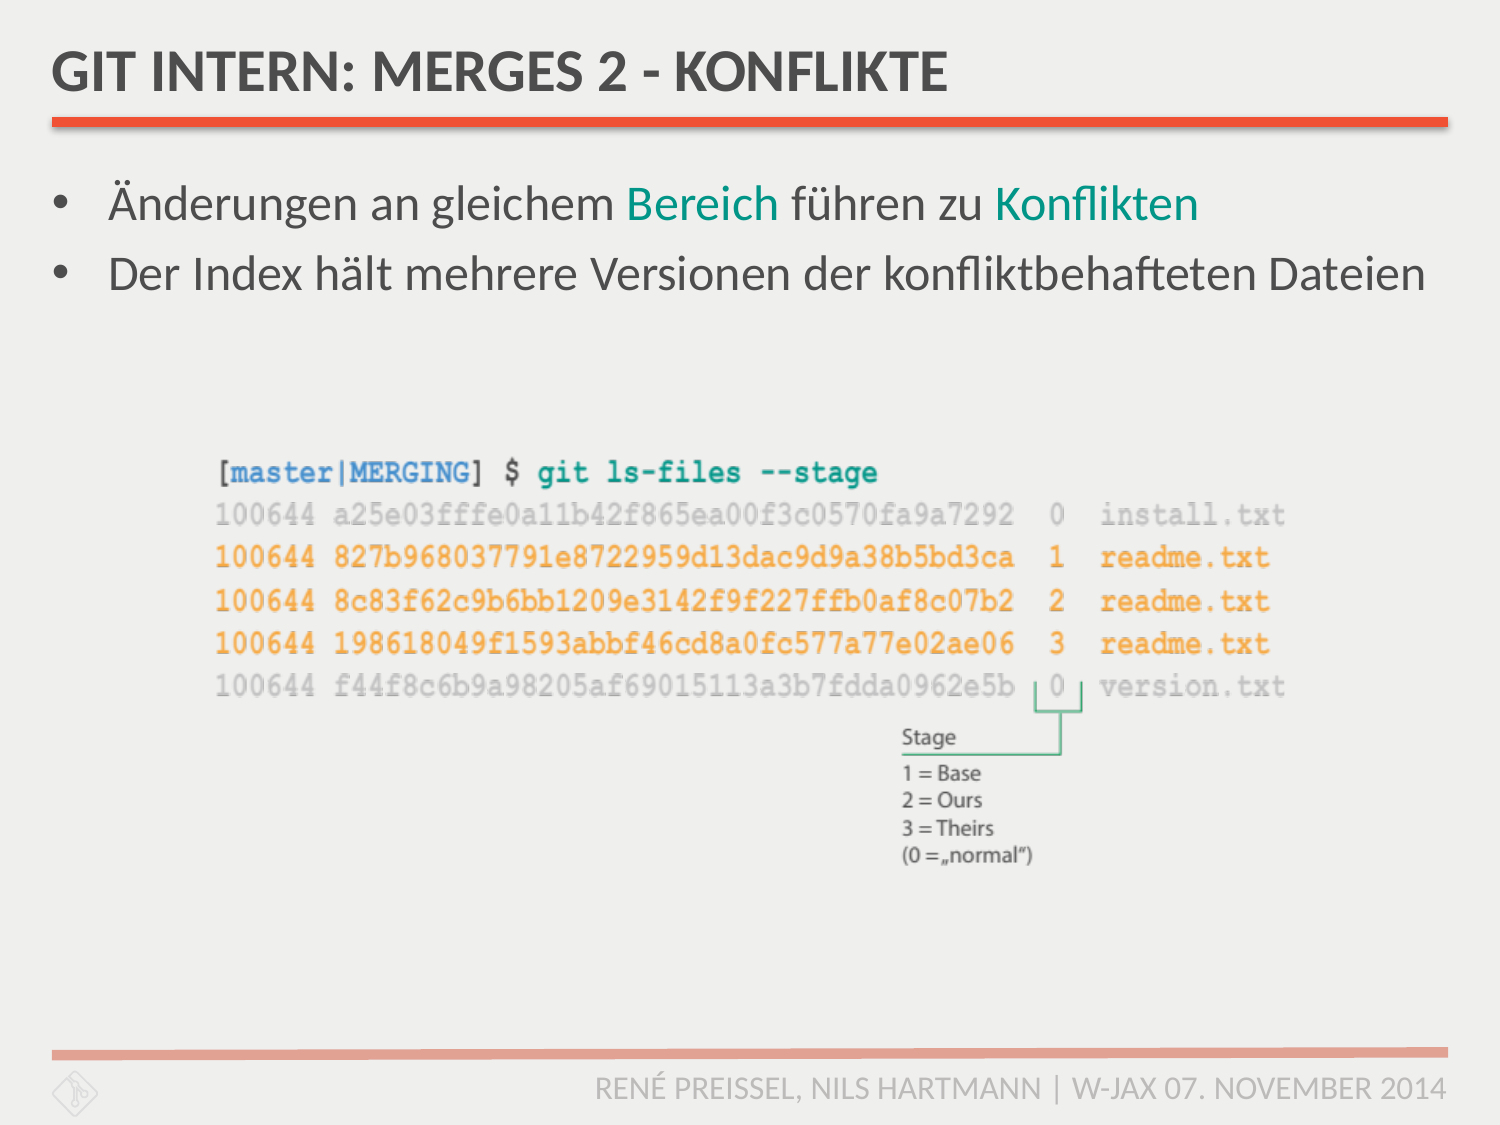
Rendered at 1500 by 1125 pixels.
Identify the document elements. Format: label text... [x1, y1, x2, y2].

list Änderungen an gleichem Bereich führen zu Konflikten Der Index hält mehrere Versionen der konfliktbehafteten Dateien [51, 170, 1449, 1005]
picture [215, 454, 1285, 868]
title GIT INTERN: MERGES 2 - KONFLIKTE [51, 30, 1449, 104]
